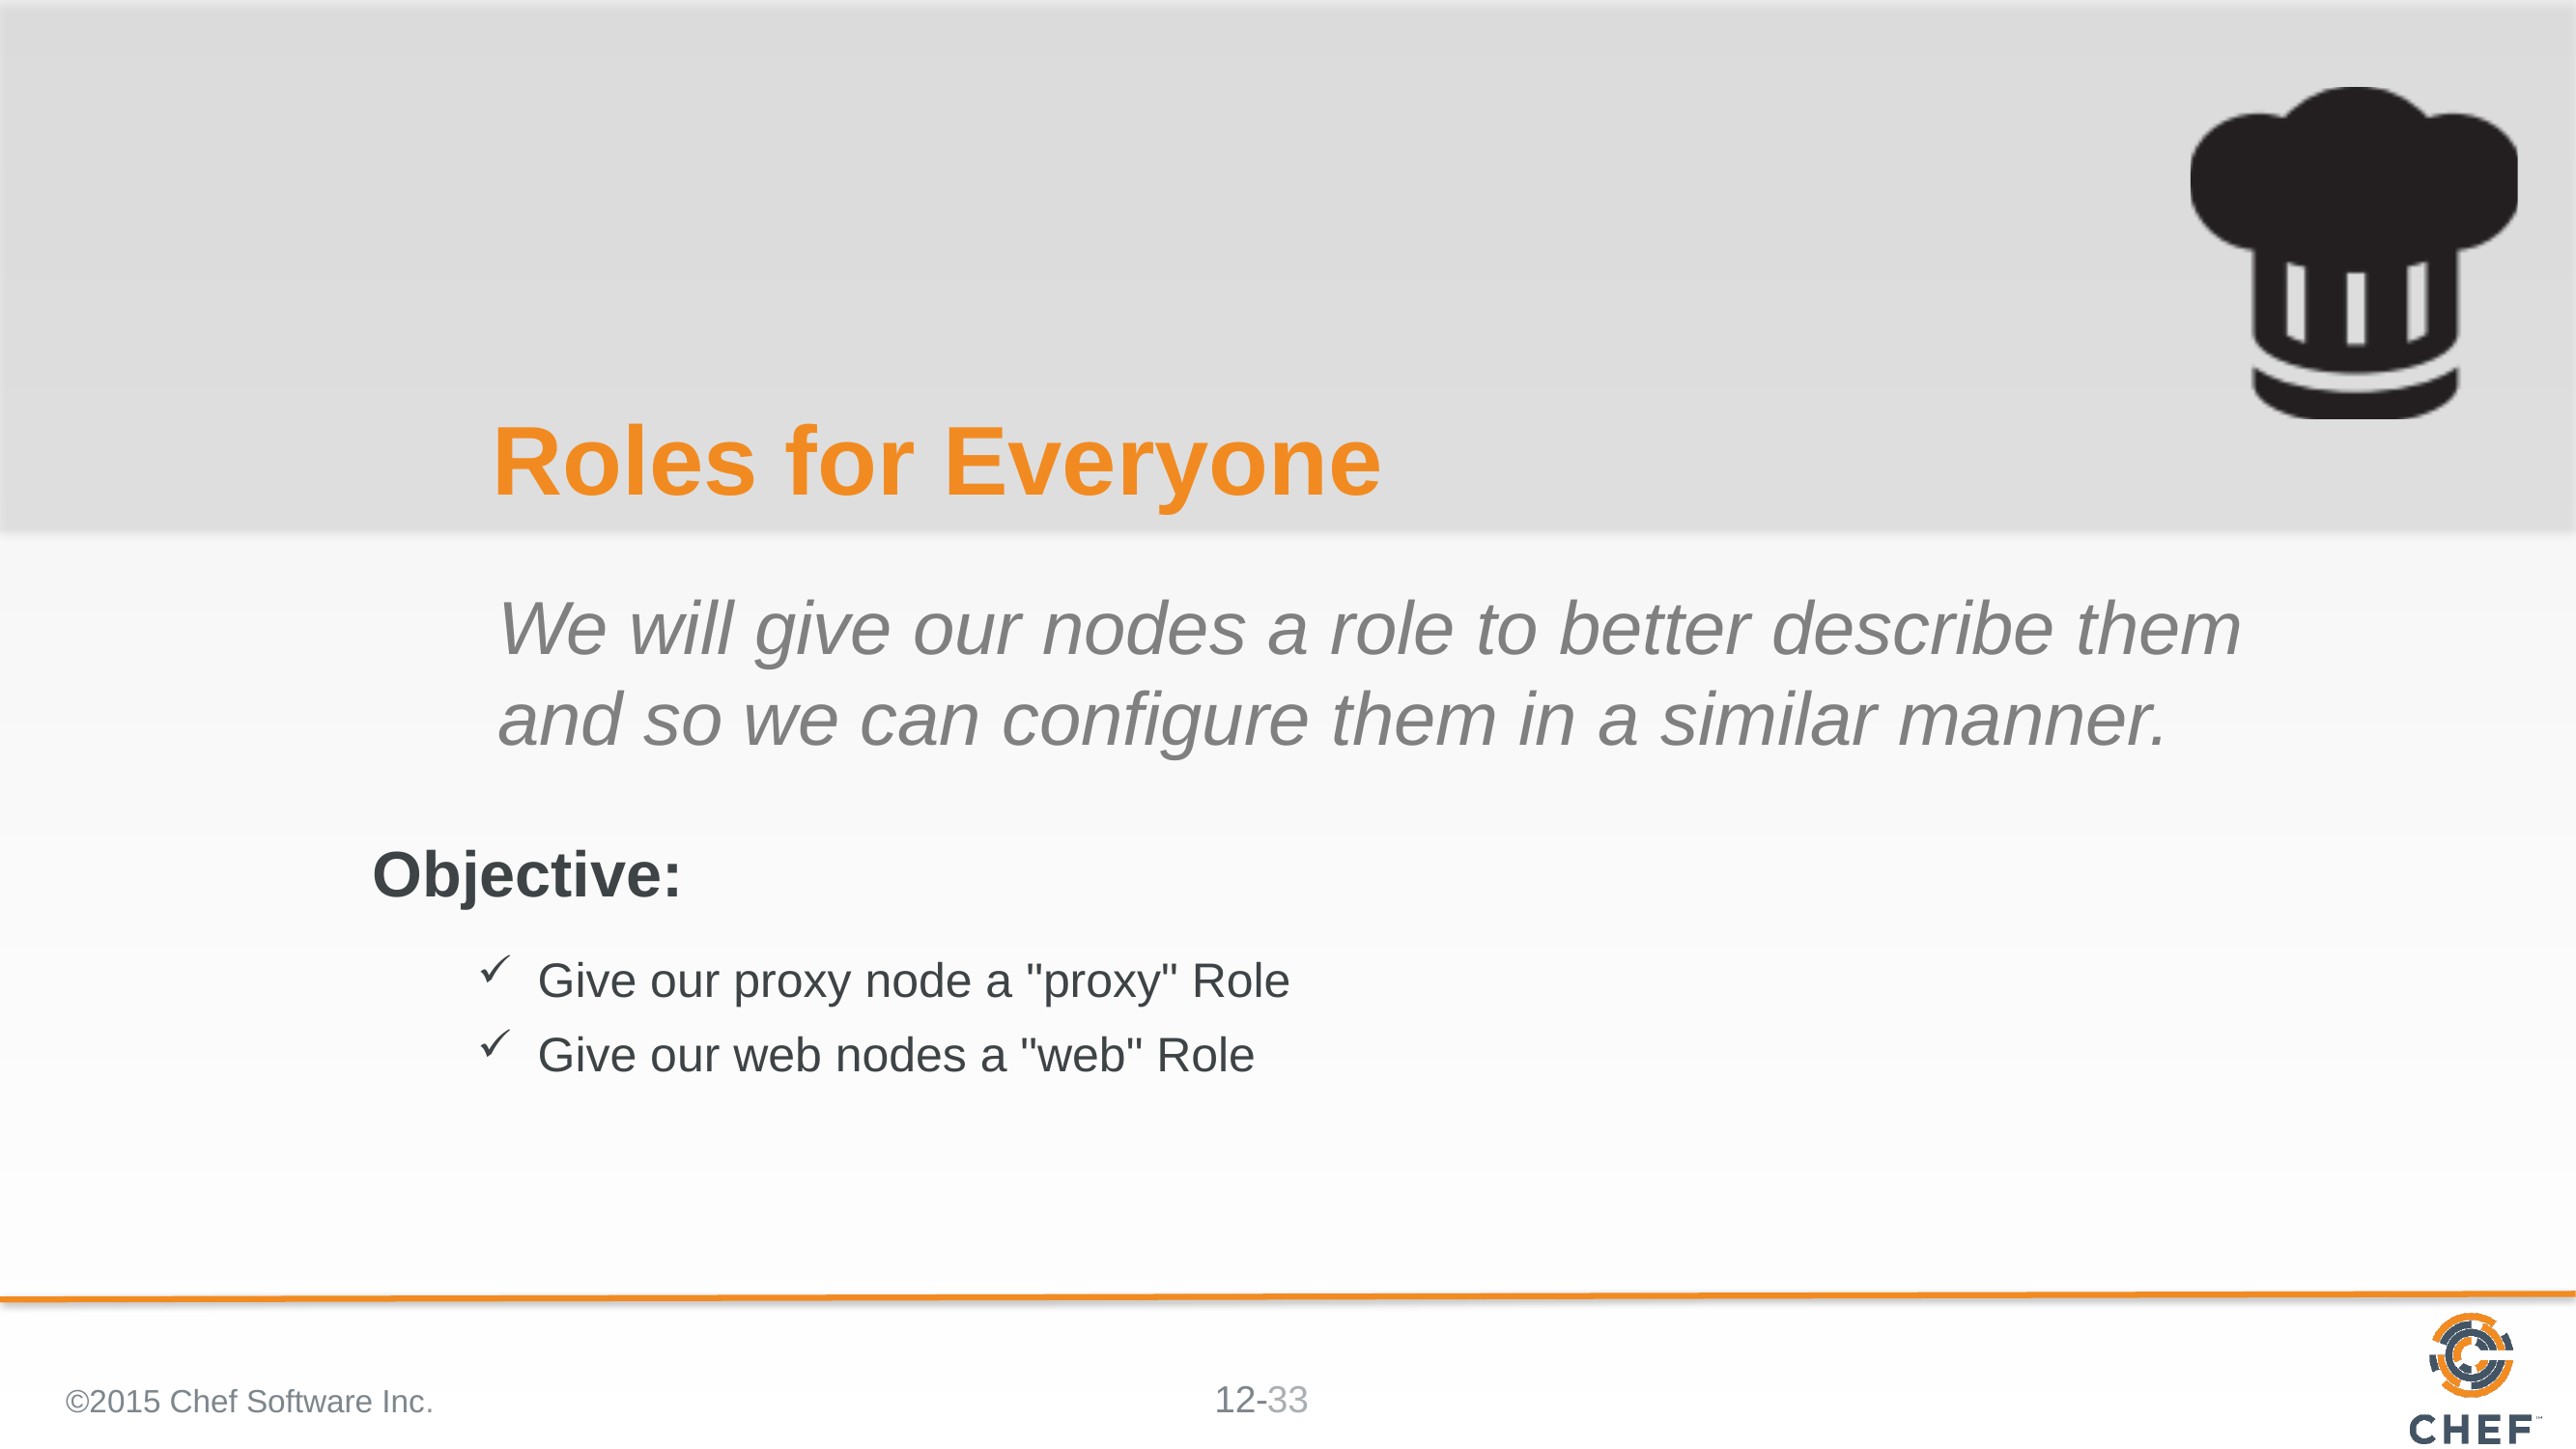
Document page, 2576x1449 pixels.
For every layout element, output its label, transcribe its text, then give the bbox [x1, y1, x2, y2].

slide_number 33 [998, 1359, 1578, 1437]
footer ©2015 Chef Software Inc. [51, 1359, 952, 1440]
list Give our proxy node a "proxy" Role Give our web nodes a "web" Role [477, 949, 2271, 1243]
list We will give our nodes a role to better describe them and so we can configure them in a similar manner. [478, 549, 2272, 791]
title Roles for Everyone [477, 395, 2217, 531]
picture [2399, 1297, 2550, 1449]
